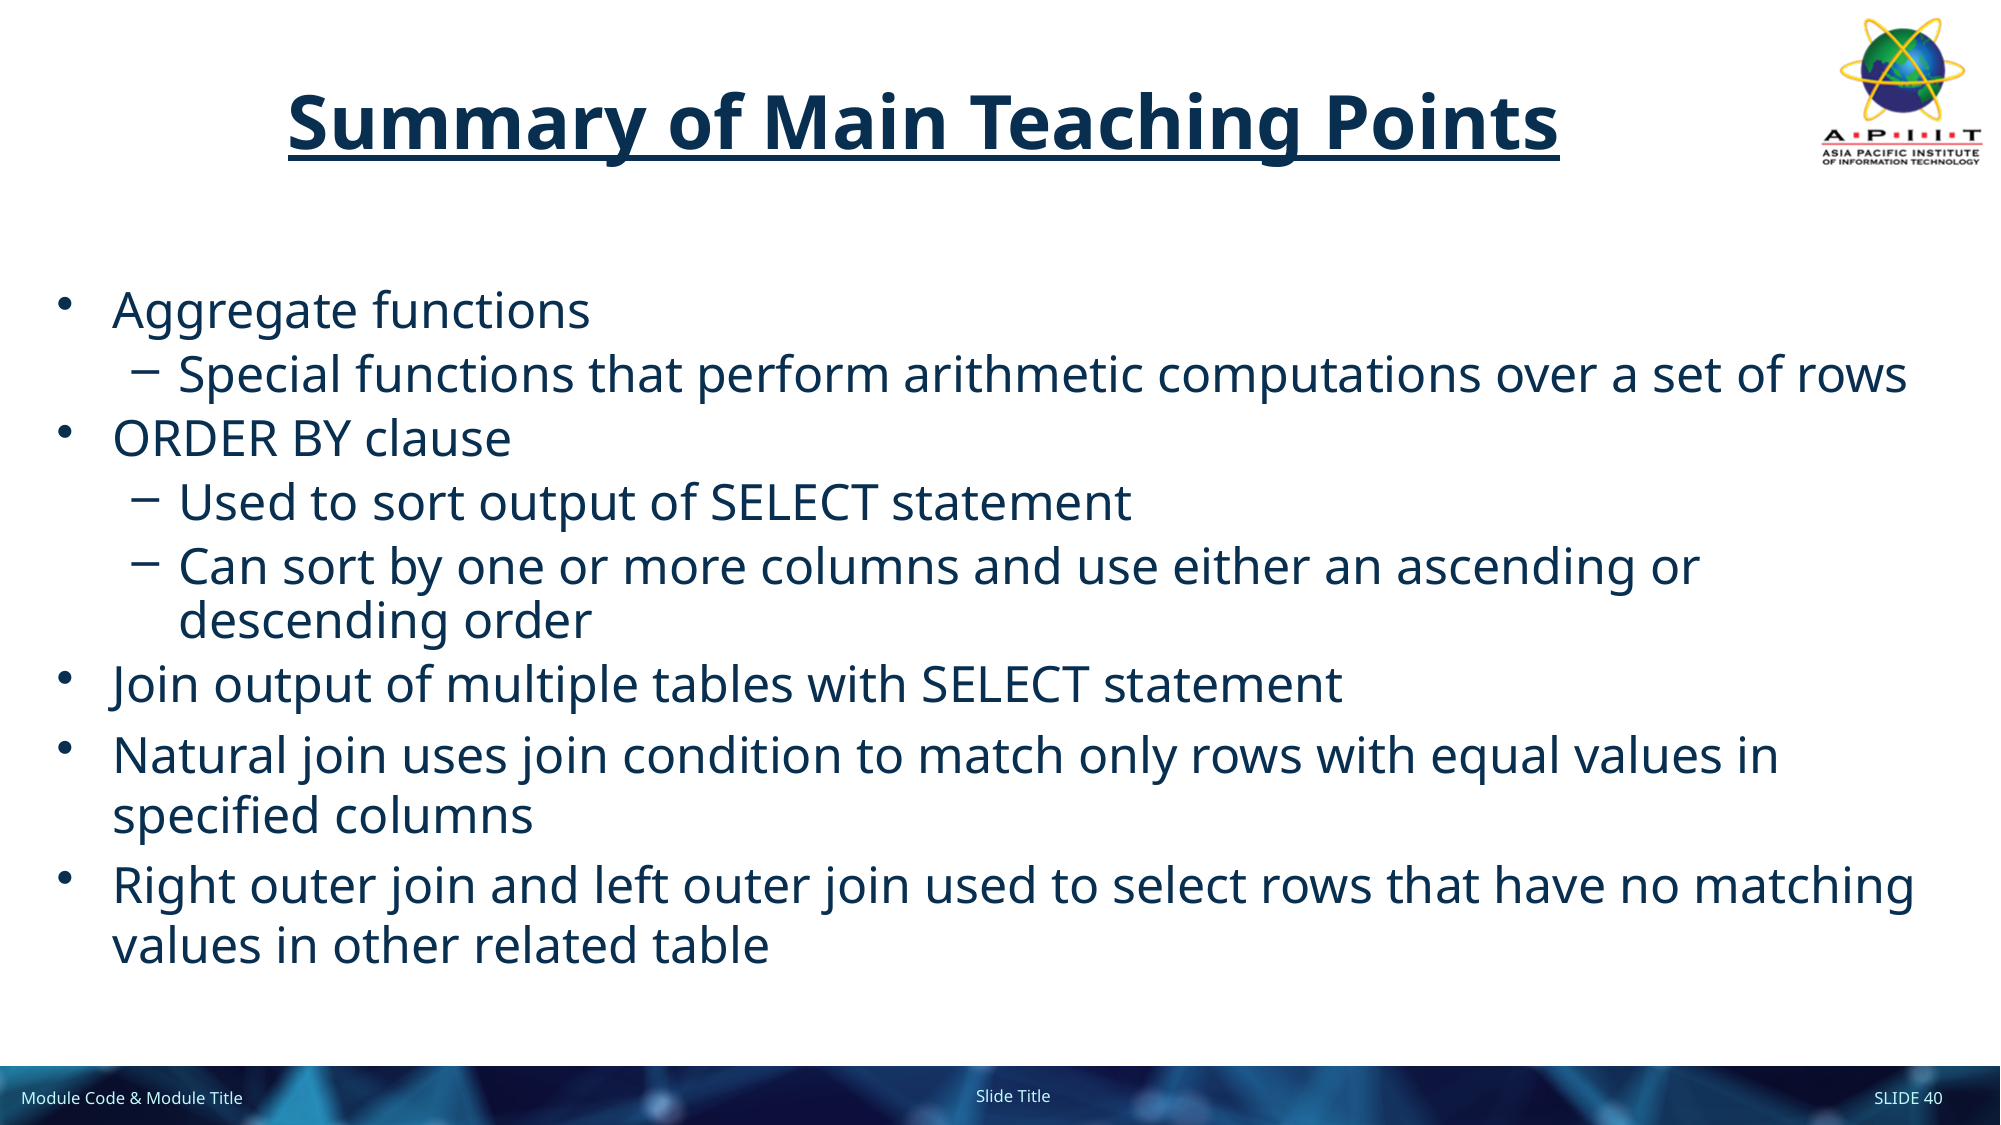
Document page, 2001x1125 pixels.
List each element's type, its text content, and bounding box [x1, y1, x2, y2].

picture [1803, 0, 2000, 182]
picture [0, 1066, 2000, 1125]
text_box Summary of Main Teaching Points [273, 67, 1576, 173]
list Aggregate functions Special functions that perform arithmetic computations over a set of rows ORDER BY clause Used to sort output of SELECT statement Can sort by one or more columns and use either an ascending or descending order Join output of multiple tables with SELECT statement Natural join uses join condition to match only rows with equal values in specified columns Right outer join and left outer join used to select rows that have no matching values in other related table [41, 278, 1969, 1021]
